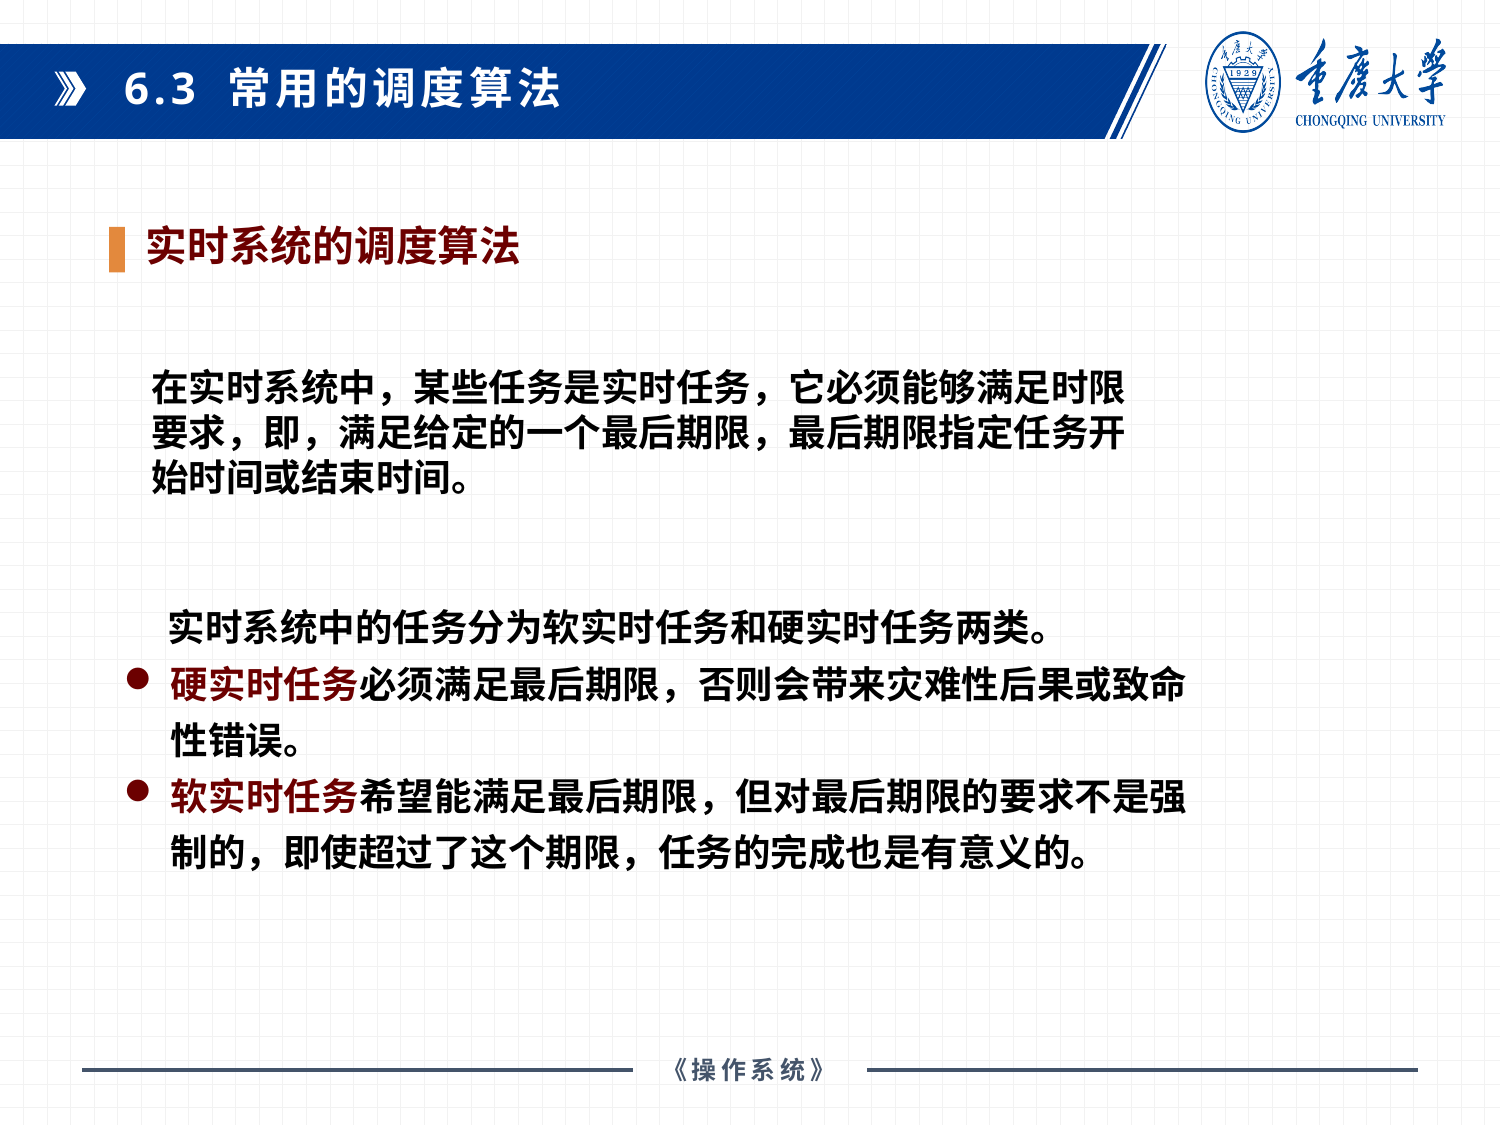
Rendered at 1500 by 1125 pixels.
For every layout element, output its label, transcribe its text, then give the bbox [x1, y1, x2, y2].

picture [1205, 31, 1446, 133]
text_box 实时系统的调度算法 [87, 212, 962, 277]
text_box [108, 226, 126, 274]
text_box 6.3 常用的调度算法 [109, 59, 1045, 143]
text_box 实时系统中的任务分为软实时任务和硬实时任务两类。 硬实时任务必须满足最后期限，否则会带来灾难性后果或致命性错误。 软实时任务希望能满足最后期限，但对最后期限的要求不是强制的，即使超过了这个期限，任务的完成也是有意义的。 [109, 585, 1203, 882]
text_box 在实时系统中，某些任务是实时任务，它必须能够满足时限要求，即，满足给定的一个最后期限，最后期限指定任务开始时间或结束时间。 [136, 356, 1175, 507]
